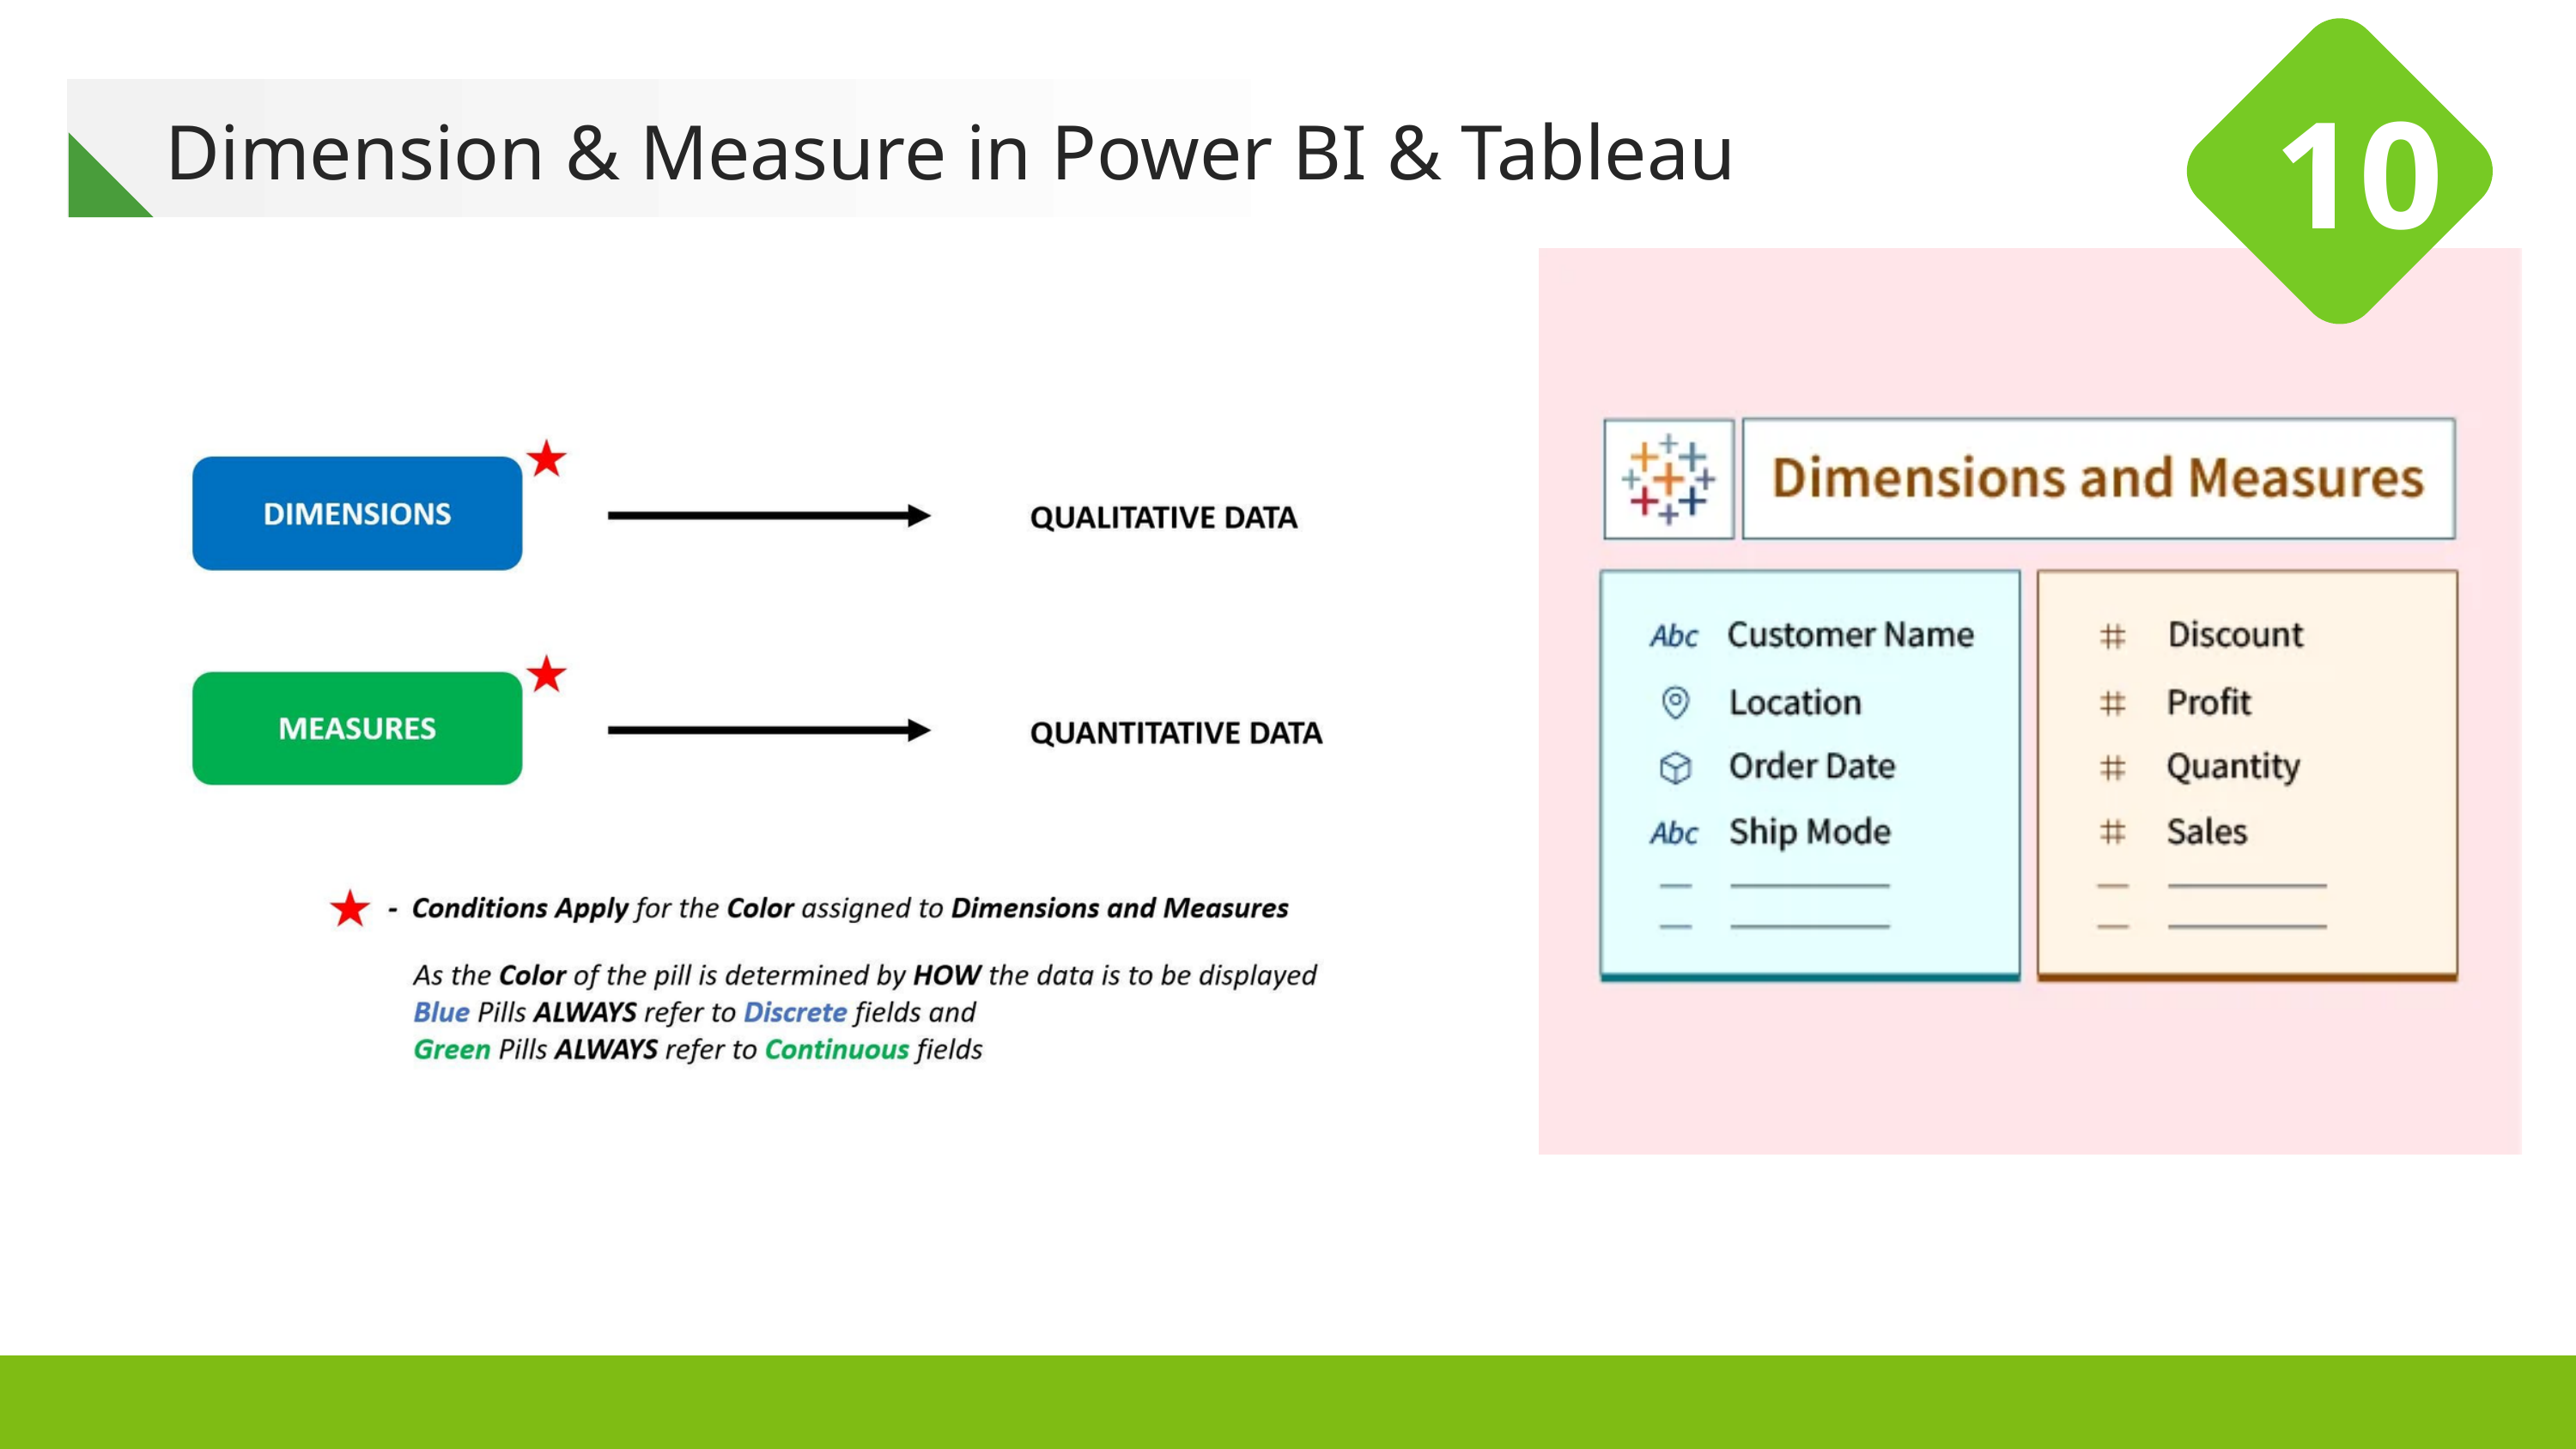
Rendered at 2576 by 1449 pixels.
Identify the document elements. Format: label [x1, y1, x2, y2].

text_box [66, 78, 1794, 218]
text_box [1539, 248, 2523, 1155]
text_box [0, 1355, 2576, 1449]
text_box [2170, 0, 2509, 341]
text_box [111, 406, 1426, 1105]
text_box [68, 131, 154, 218]
text_box [165, 101, 2166, 202]
